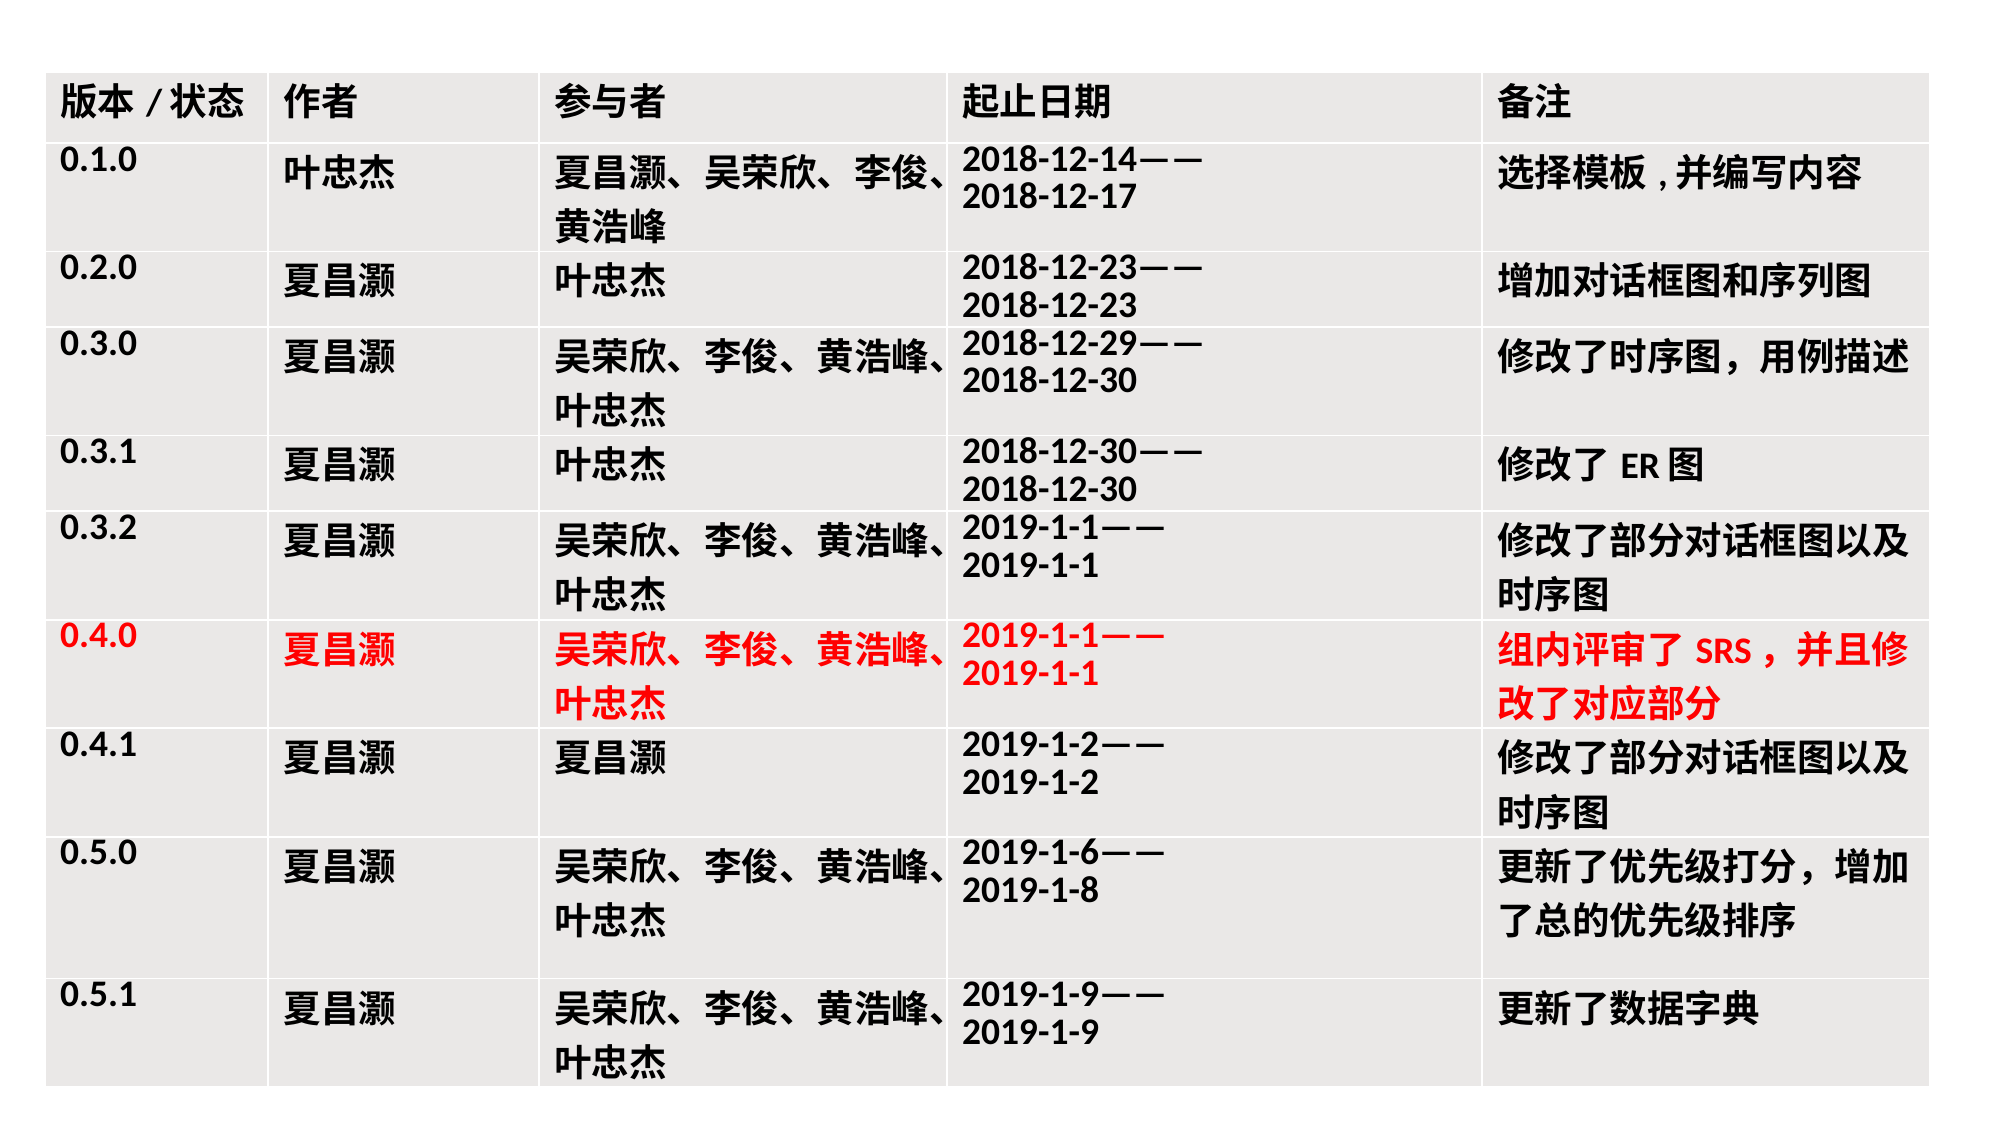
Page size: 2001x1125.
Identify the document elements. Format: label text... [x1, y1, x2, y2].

table_cell 夏昌灏 [269, 328, 538, 435]
table_cell 吴荣欣、李俊、黄浩峰、叶忠杰 [540, 979, 946, 1086]
table_cell 0.4.1 [46, 729, 267, 836]
table_cell 0.3.2 [46, 512, 267, 619]
table_cell 夏昌灏 [540, 729, 946, 836]
table_cell 2018-12-23—— 2018-12-23 [948, 252, 1481, 326]
table_cell 2019-1-2—— 2019-1-2 [948, 729, 1481, 836]
table_cell 吴荣欣、李俊、黄浩峰、叶忠杰 [540, 838, 946, 978]
table_cell 修改了部分对话框图以及时序图 [1483, 729, 1929, 836]
table_cell 夏昌灏 [269, 252, 538, 326]
table_cell 叶忠杰 [540, 436, 946, 510]
table_cell 0.4.0 [46, 621, 267, 727]
table_cell 组内评审了SRS，并且修改了对应部分 [1483, 621, 1929, 727]
table_header 起止日期 [948, 73, 1481, 142]
table_cell 夏昌灏、吴荣欣、李俊、黄浩峰 [540, 144, 946, 251]
table_cell 2019-1-1—— 2019-1-1 [948, 512, 1481, 619]
table_cell 叶忠杰 [269, 144, 538, 251]
table_cell 夏昌灏 [269, 838, 538, 978]
table_cell 修改了ER图 [1483, 436, 1929, 510]
table_cell 修改了时序图，用例描述 [1483, 328, 1929, 435]
table_cell 夏昌灏 [269, 512, 538, 619]
table_header 参与者 [540, 73, 946, 142]
table_cell 吴荣欣、李俊、黄浩峰、叶忠杰 [540, 328, 946, 435]
table_cell 增加对话框图和序列图 [1483, 252, 1929, 326]
table_cell 夏昌灏 [269, 621, 538, 727]
table_cell 0.5.0 [46, 838, 267, 978]
table_cell 0.3.1 [46, 436, 267, 510]
table_cell 2018-12-29—— 2018-12-30 [948, 328, 1481, 435]
table_cell 夏昌灏 [269, 979, 538, 1086]
table_cell 吴荣欣、李俊、黄浩峰、叶忠杰 [540, 621, 946, 727]
table_cell 修改了部分对话框图以及时序图 [1483, 512, 1929, 619]
table_header 版本/状态 [46, 73, 267, 142]
table_cell 2019-1-6—— 2019-1-8 [948, 838, 1481, 978]
table_cell 2019-1-1—— 2019-1-1 [948, 621, 1481, 727]
table_cell 选择模板,并编写内容 [1483, 144, 1929, 251]
table_cell 2019-1-9—— 2019-1-9 [948, 979, 1481, 1086]
table_header 备注 [1483, 73, 1929, 142]
table_cell 叶忠杰 [540, 252, 946, 326]
table_cell 0.2.0 [46, 252, 267, 326]
table_cell 夏昌灏 [269, 436, 538, 510]
table_cell 0.1.0 [46, 144, 267, 251]
table_cell 更新了数据字典 [1483, 979, 1929, 1086]
table_cell 2018-12-30—— 2018-12-30 [948, 436, 1481, 510]
table_cell 吴荣欣、李俊、黄浩峰、叶忠杰 [540, 512, 946, 619]
table_header 作者 [269, 73, 538, 142]
table_cell 夏昌灏 [269, 729, 538, 836]
table_cell 0.5.1 [46, 979, 267, 1086]
table_cell 0.3.0 [46, 328, 267, 435]
table_cell 2018-12-14—— 2018-12-17 [948, 144, 1481, 251]
table_cell 更新了优先级打分，增加了总的优先级排序 [1483, 838, 1929, 978]
